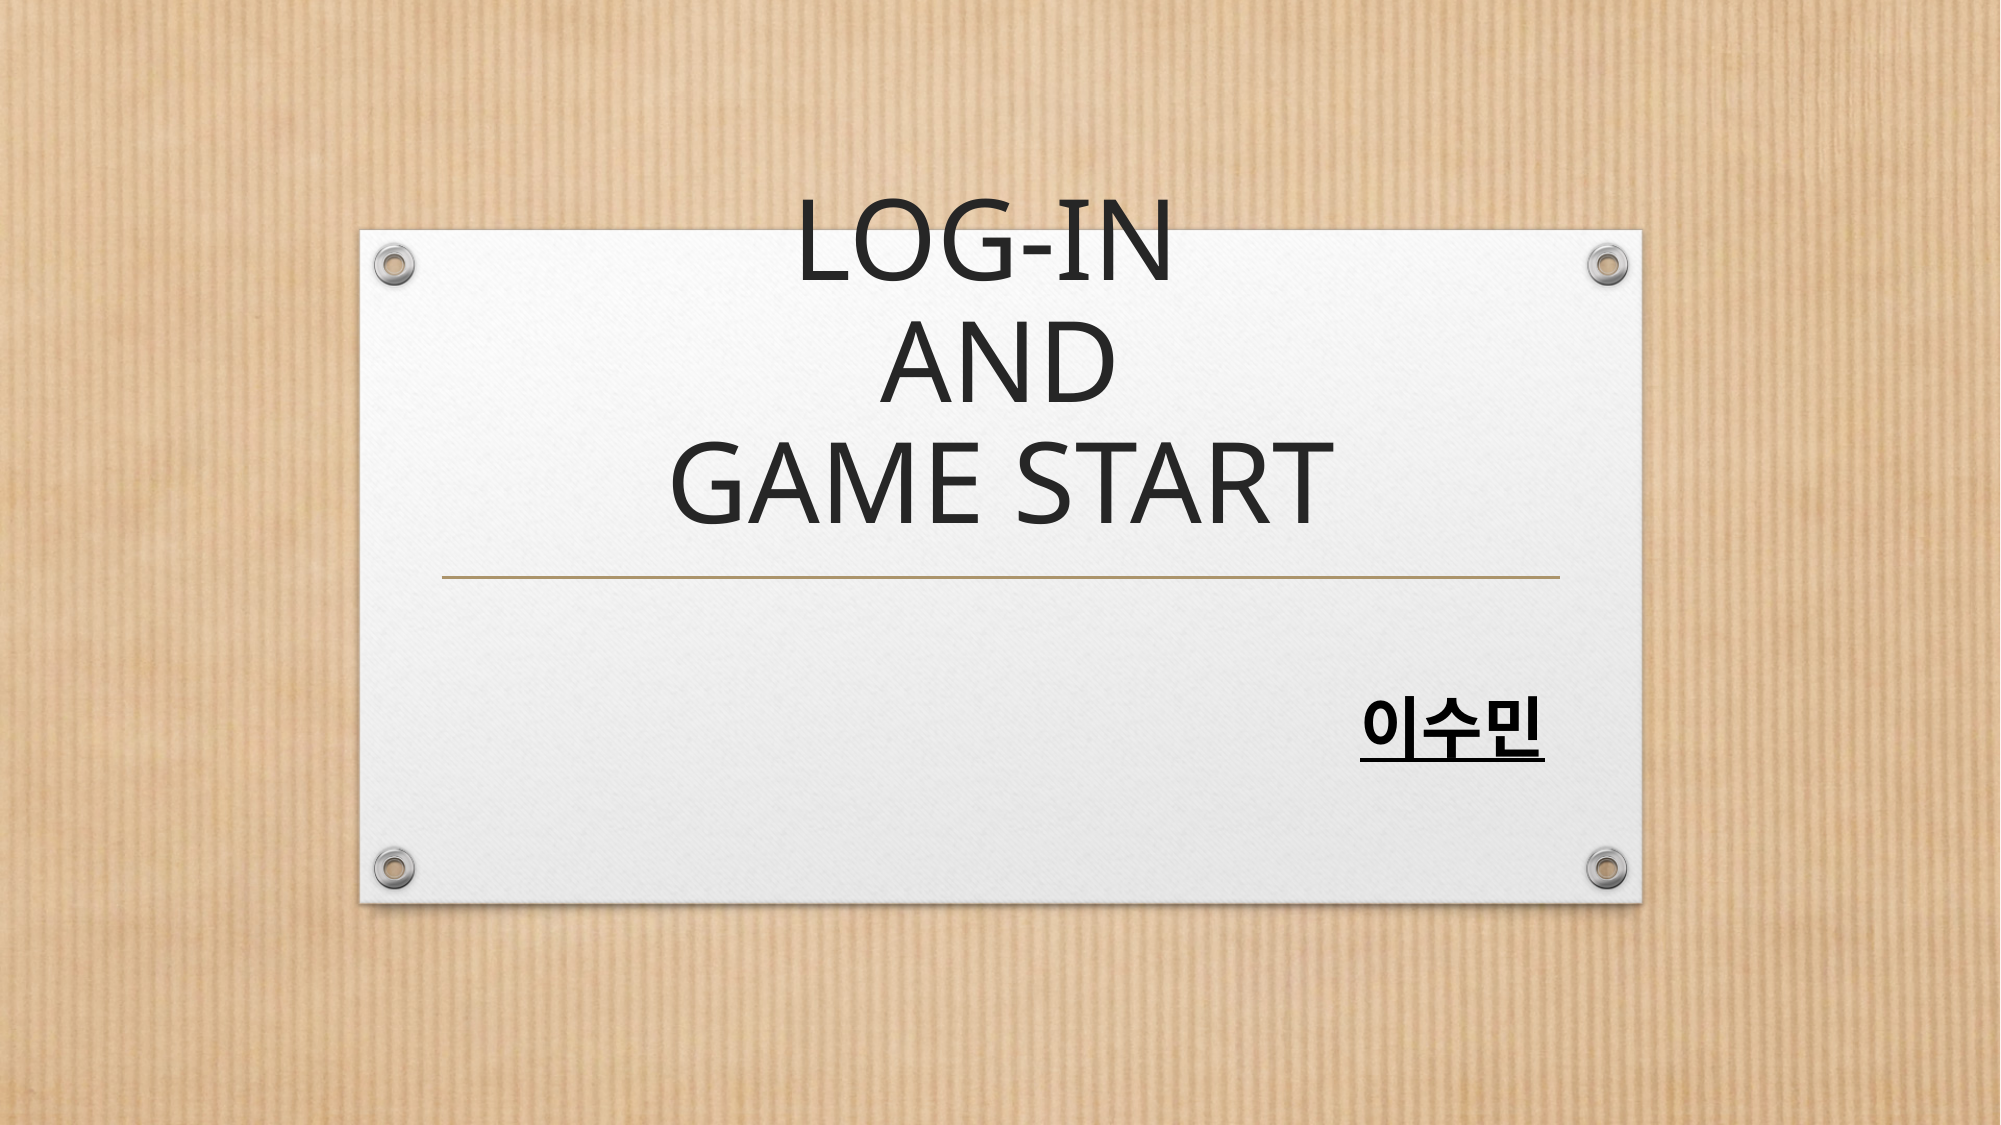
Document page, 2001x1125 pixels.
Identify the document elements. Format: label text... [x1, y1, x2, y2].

subtitle 이수민 [441, 600, 1560, 817]
picture [0, 0, 2001, 1125]
title LOG-IN AND GAME START [441, 306, 1560, 556]
